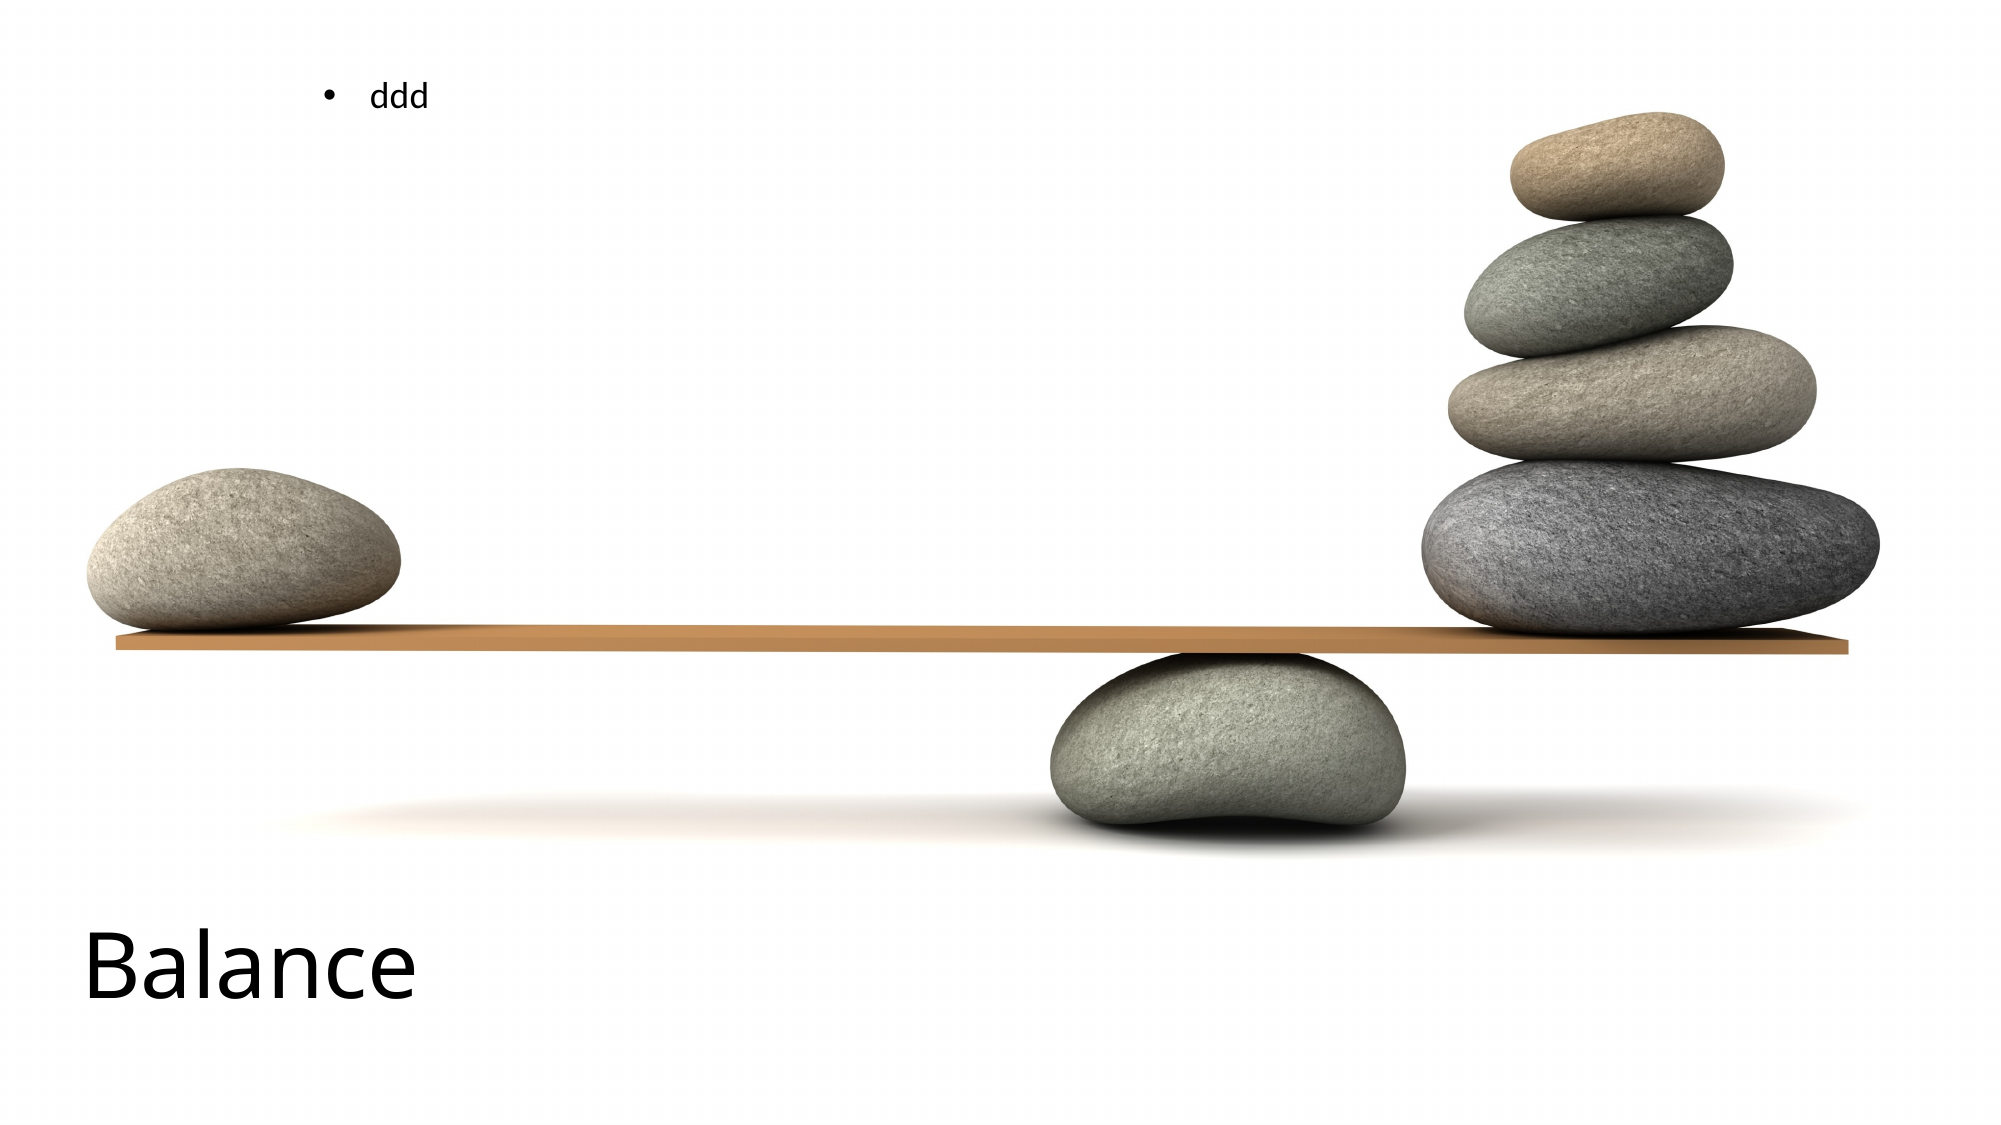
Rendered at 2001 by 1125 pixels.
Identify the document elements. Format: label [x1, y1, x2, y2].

list [0, 0, 2000, 1125]
